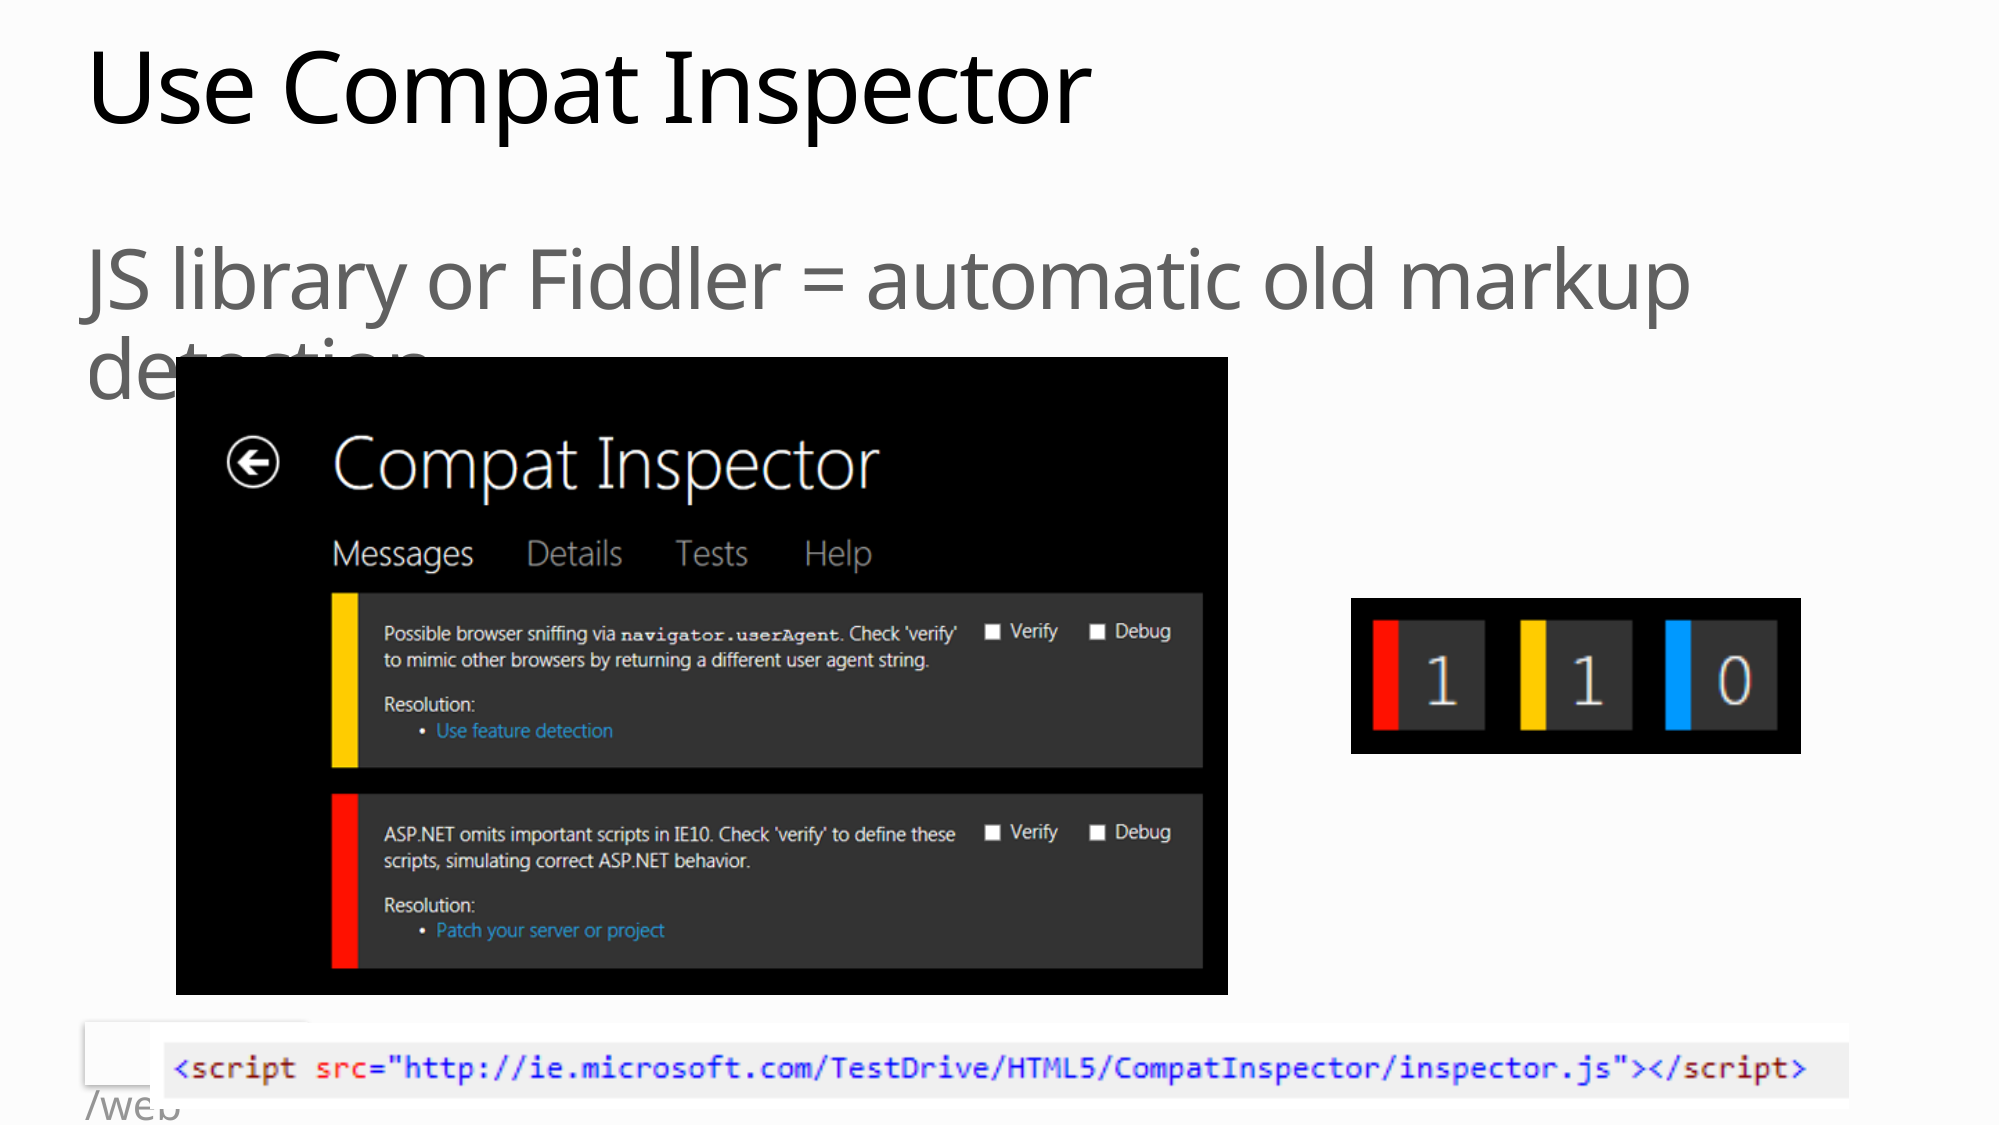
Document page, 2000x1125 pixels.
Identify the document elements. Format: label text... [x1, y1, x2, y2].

text_box [85, 237, 1939, 1088]
picture [1351, 598, 1801, 754]
picture [176, 357, 1229, 995]
title Use Compat Inspector [85, 37, 1914, 147]
picture [150, 1023, 1850, 1109]
text_box [84, 1021, 308, 1086]
